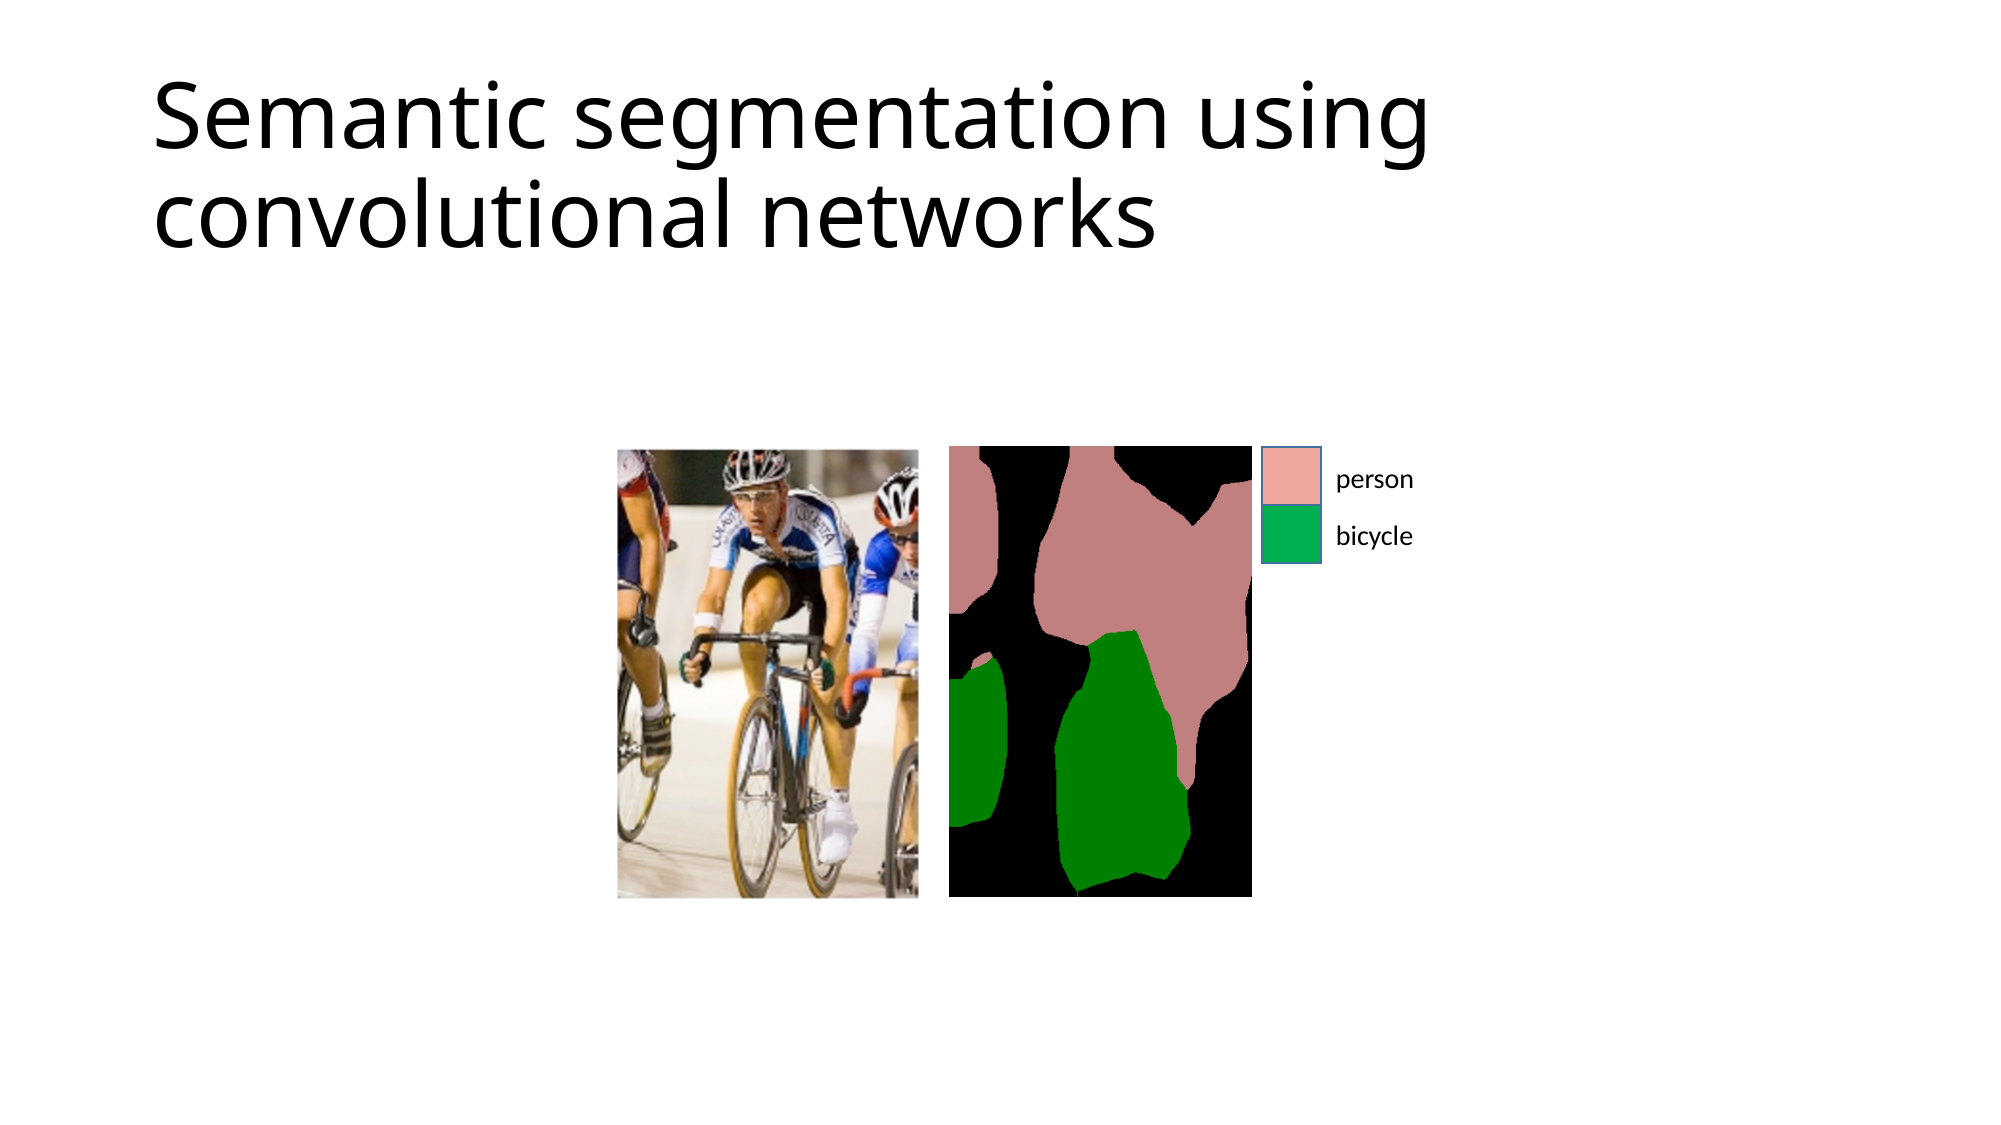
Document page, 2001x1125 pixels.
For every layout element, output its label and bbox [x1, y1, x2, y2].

title [137, 59, 1863, 278]
picture [617, 448, 919, 899]
picture [947, 445, 1252, 897]
text_box [1262, 446, 1507, 564]
